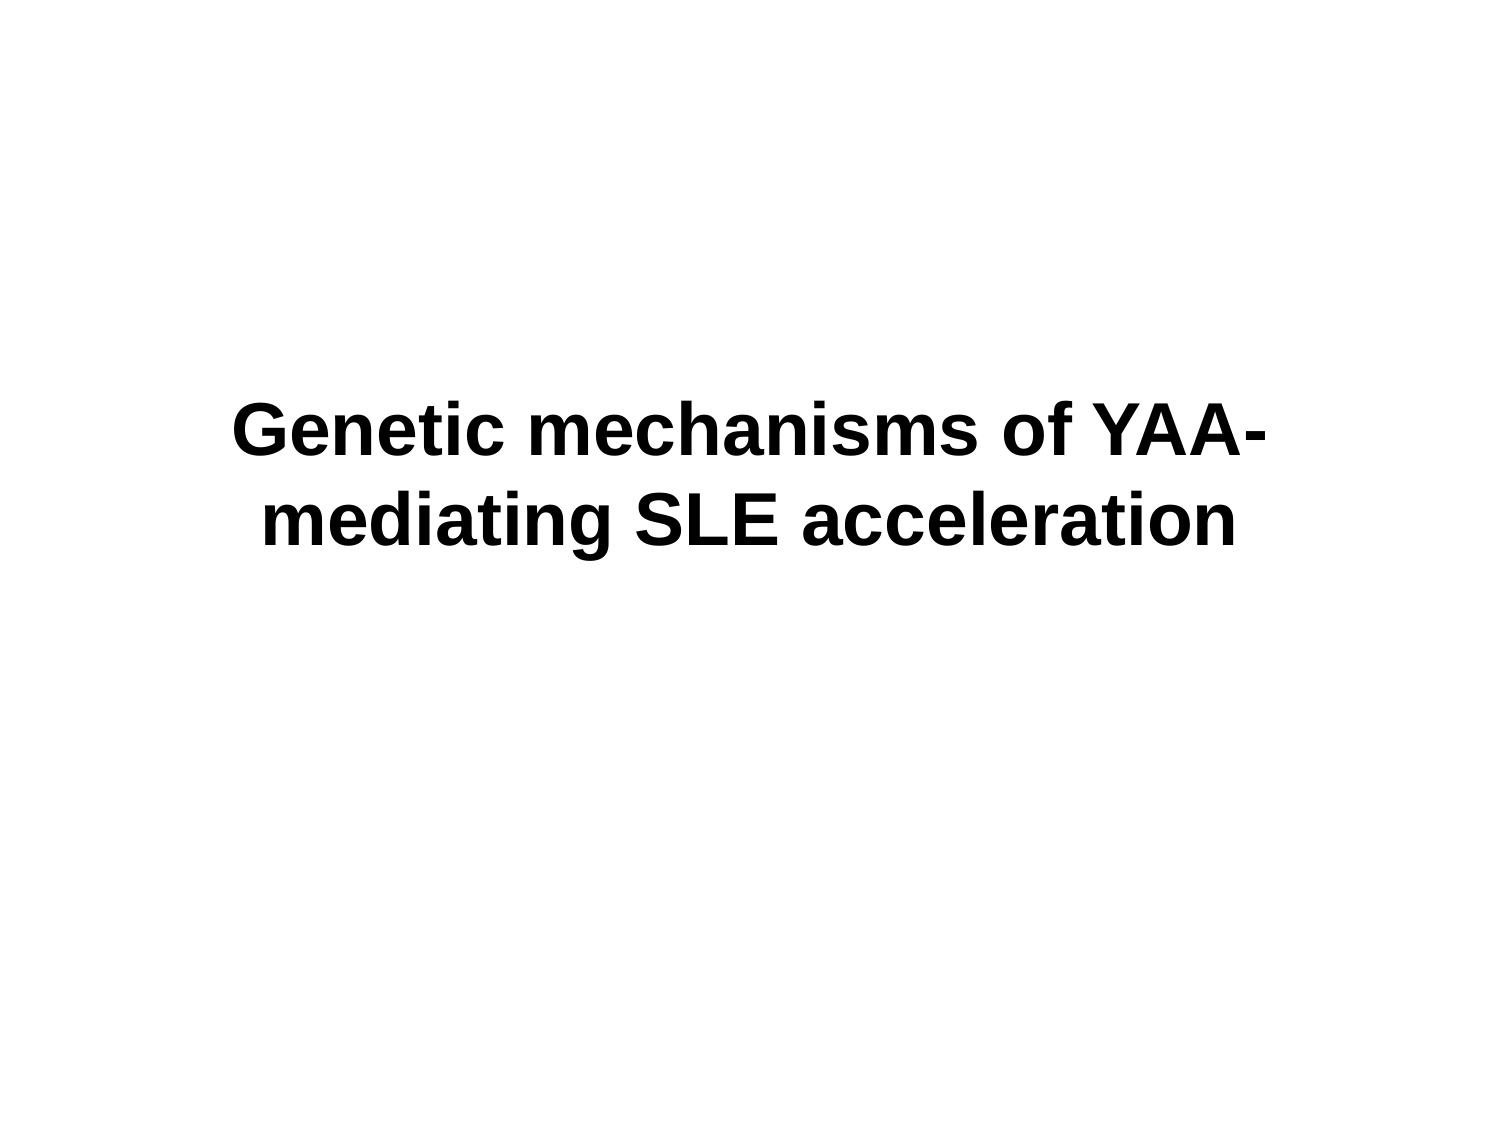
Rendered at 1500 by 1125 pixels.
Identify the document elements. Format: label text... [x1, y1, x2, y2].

title Genetic mechanisms of YAA-mediating SLE acceleration [112, 349, 1388, 591]
